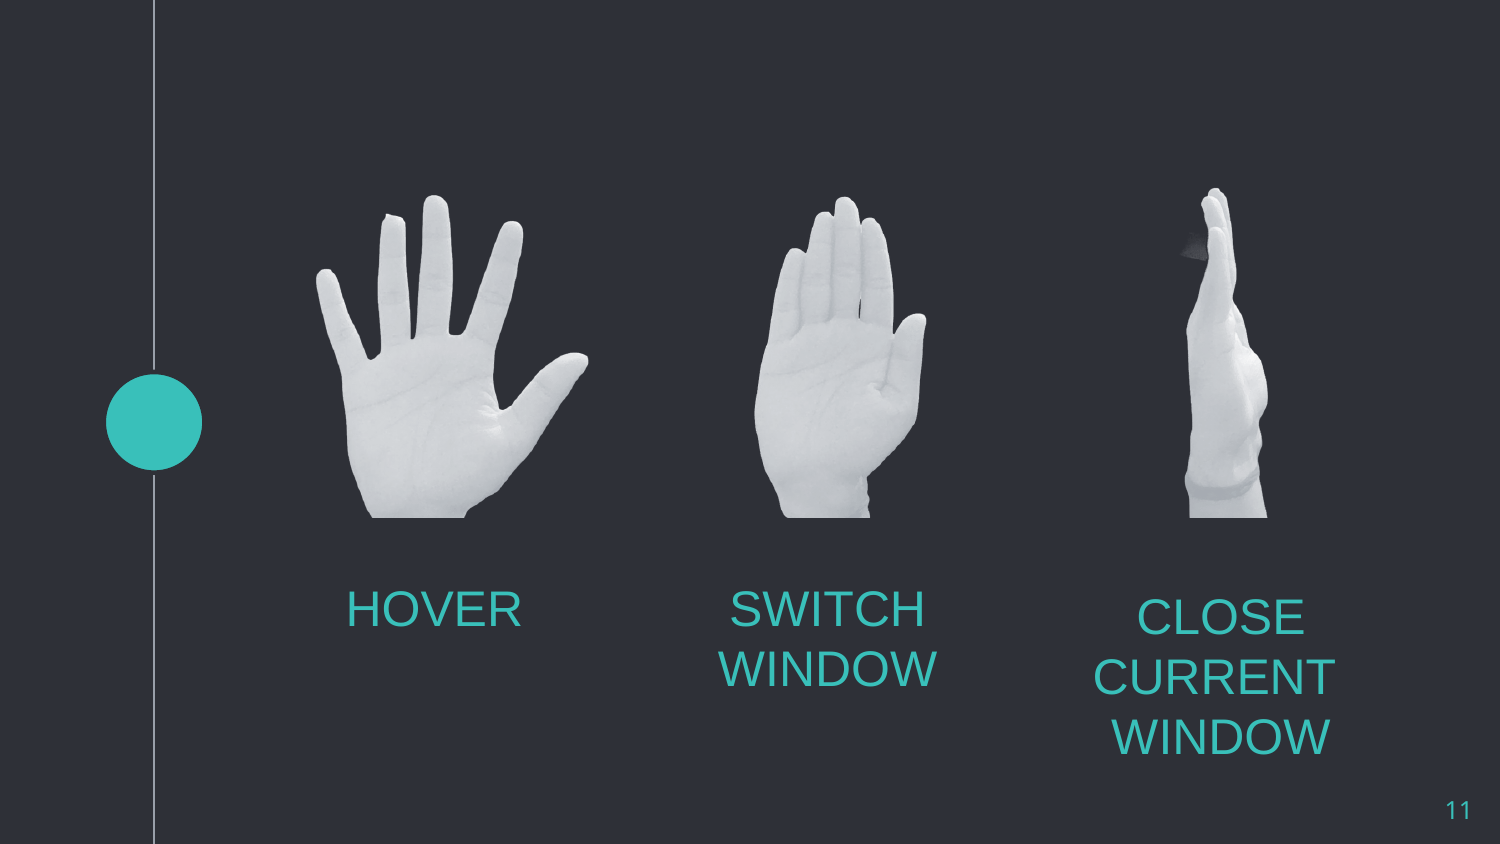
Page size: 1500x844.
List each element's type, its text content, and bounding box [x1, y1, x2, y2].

picture [256, 164, 612, 520]
picture [1043, 164, 1399, 520]
slide_number 11 [1398, 779, 1489, 833]
picture [650, 164, 1006, 520]
text_box CLOSE CURRENT WINDOW [1043, 577, 1399, 772]
text_box SWITCH WINDOW [650, 568, 1005, 704]
text_box HOVER [257, 568, 612, 644]
